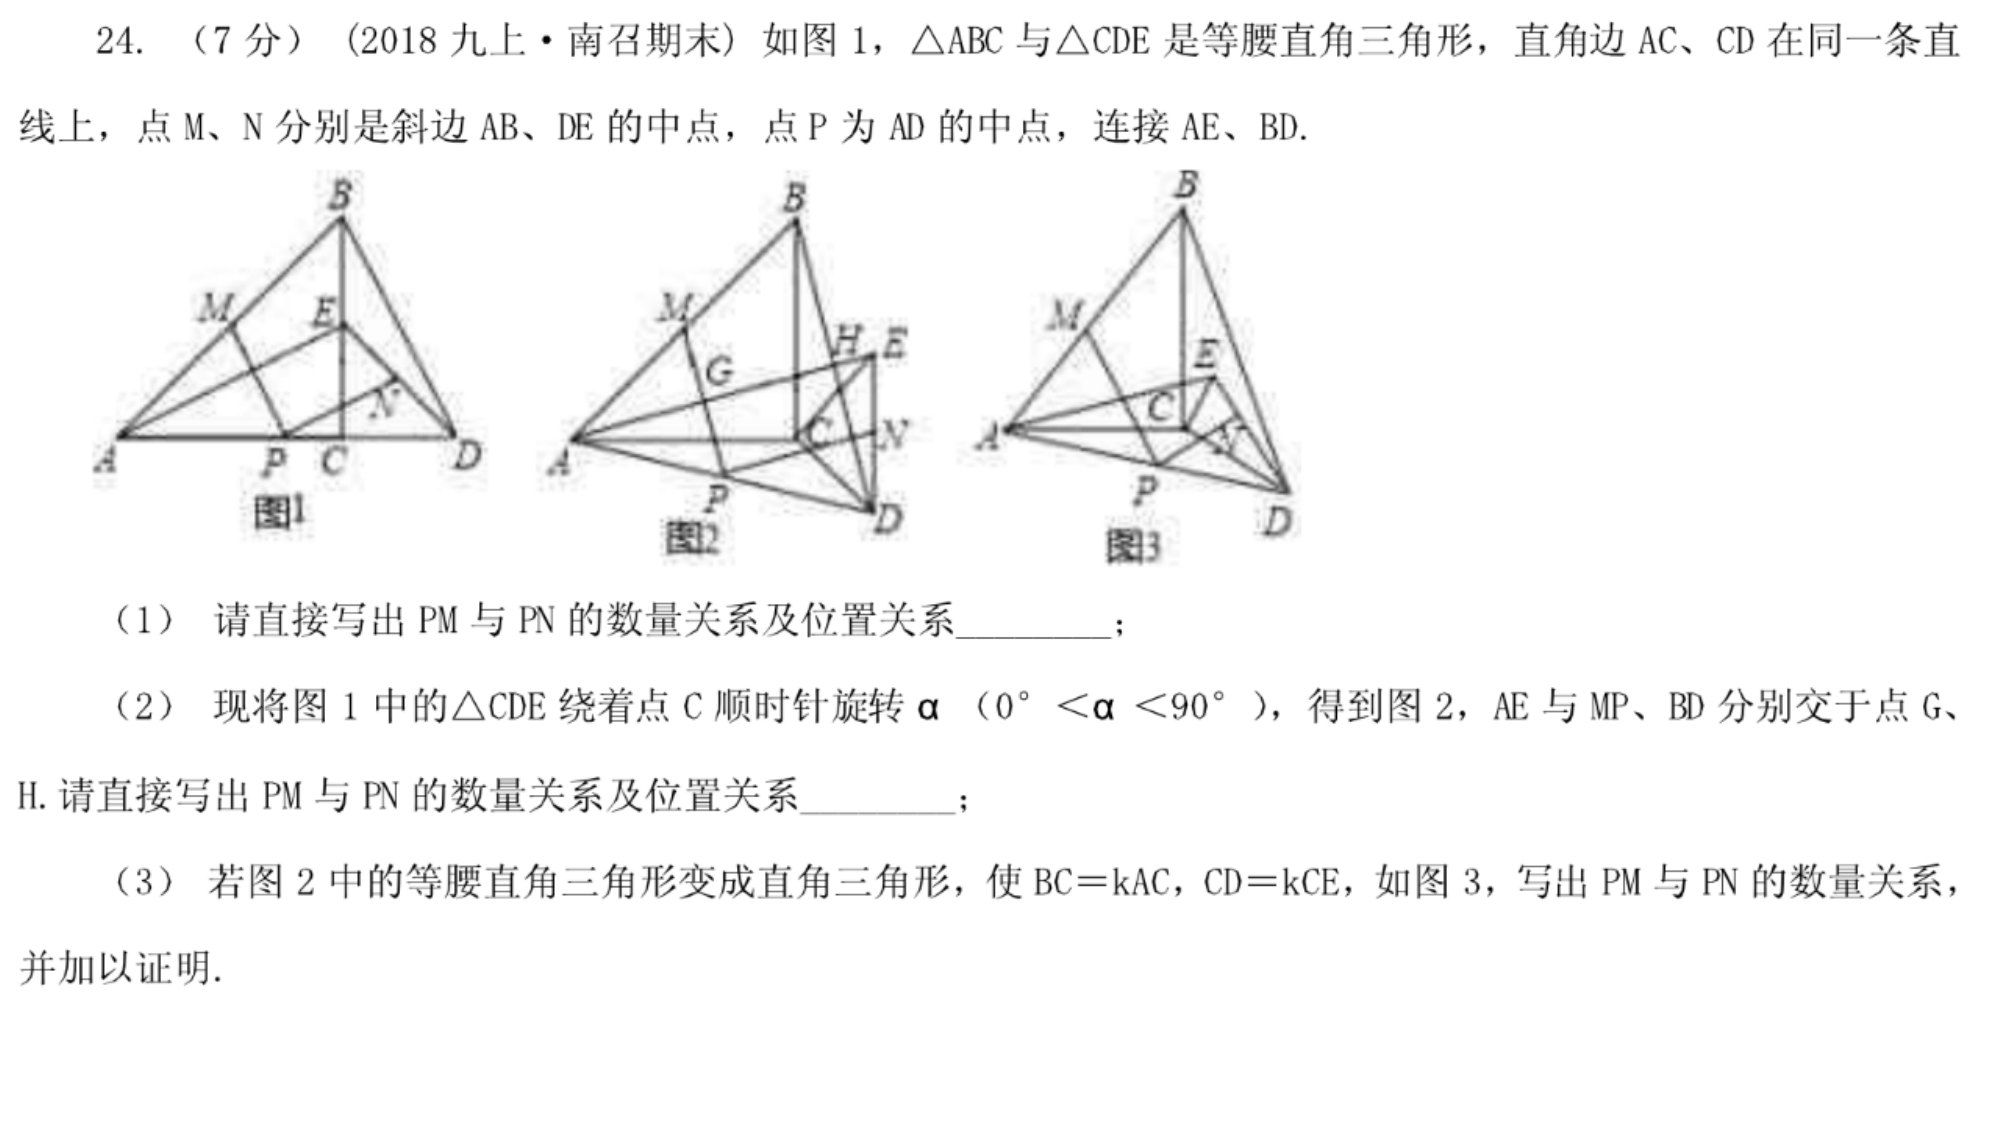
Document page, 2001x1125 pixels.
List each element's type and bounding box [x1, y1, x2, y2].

picture [0, 0, 1997, 999]
